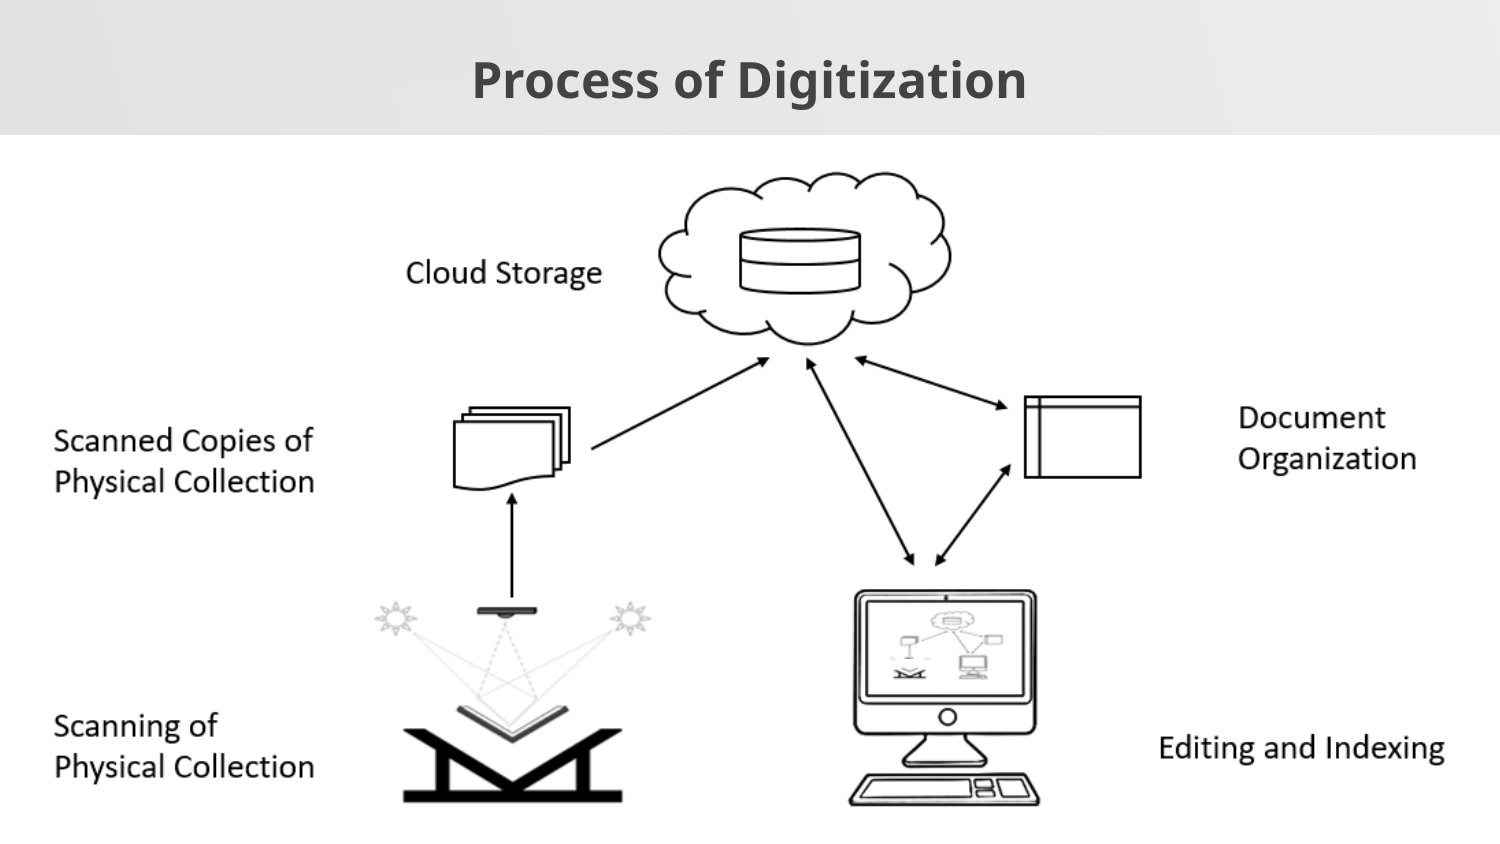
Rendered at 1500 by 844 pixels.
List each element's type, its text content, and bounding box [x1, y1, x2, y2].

title Process of Digitization [322, 33, 1178, 133]
picture [0, 0, 1500, 844]
